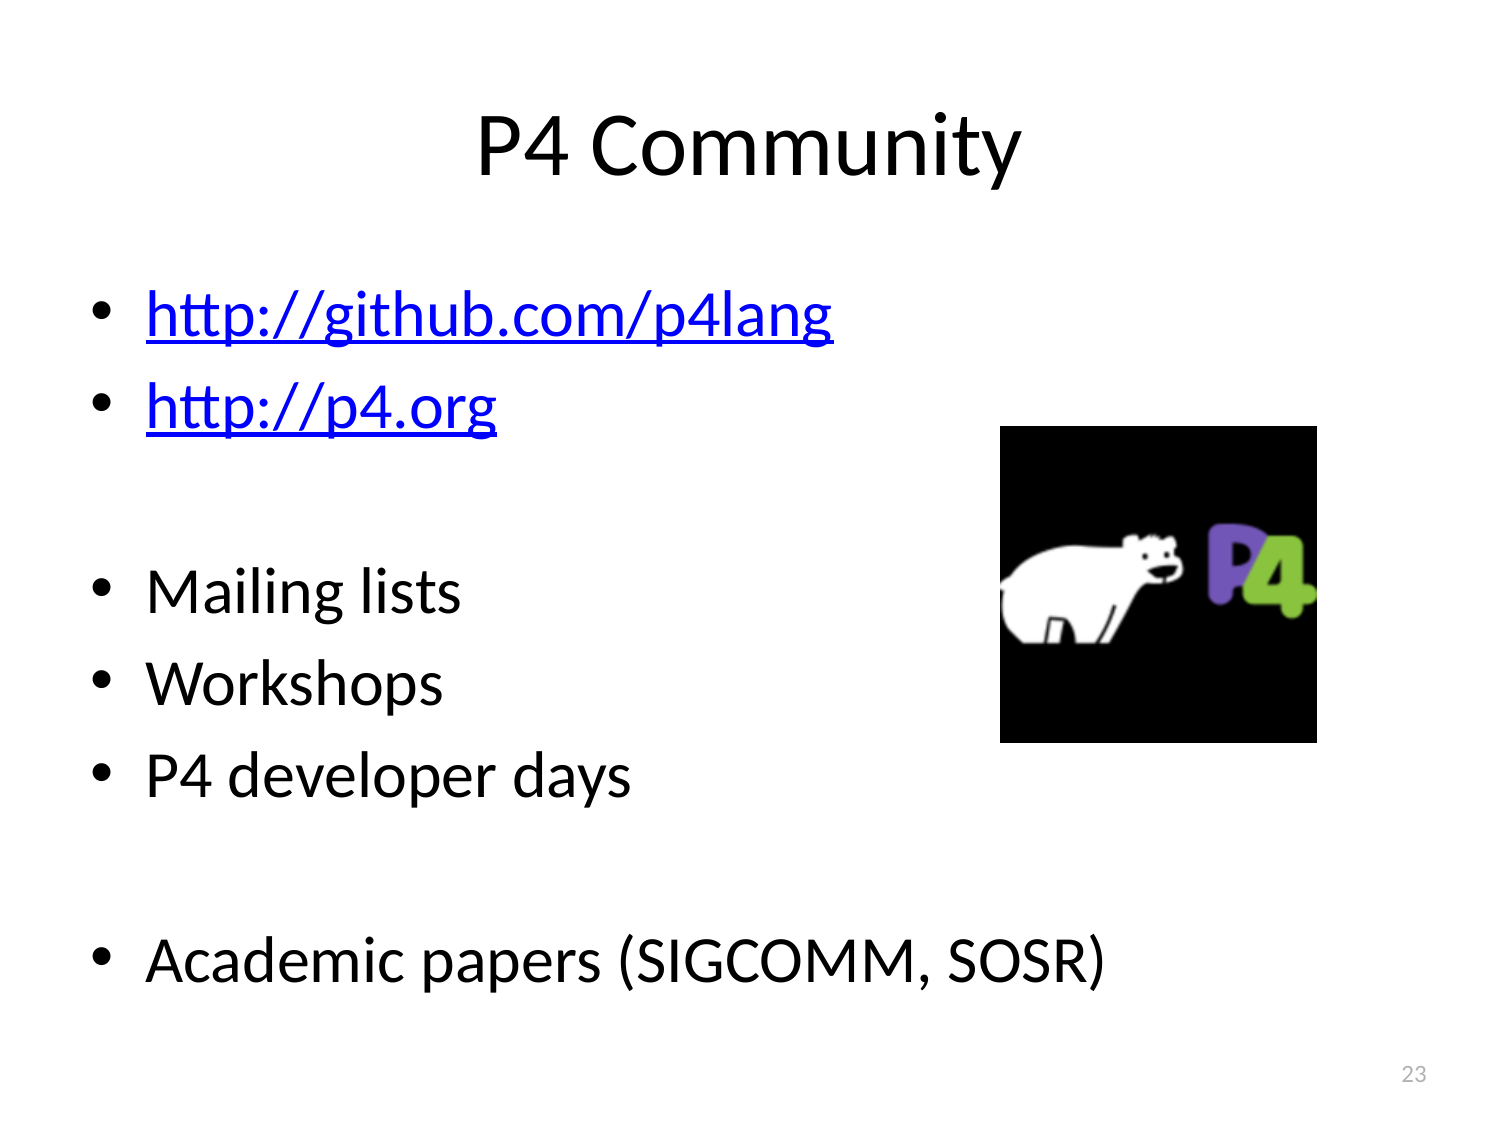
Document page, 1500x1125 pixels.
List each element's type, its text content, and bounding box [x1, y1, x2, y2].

title P4 Community [75, 45, 1425, 233]
slide_number 23 [1285, 1042, 1442, 1103]
list http://github.com/p4lang http://p4.org Mailing lists Workshops P4 developer days Academic papers (SIGCOMM, SOSR) [75, 262, 1425, 1005]
picture [1000, 426, 1317, 743]
